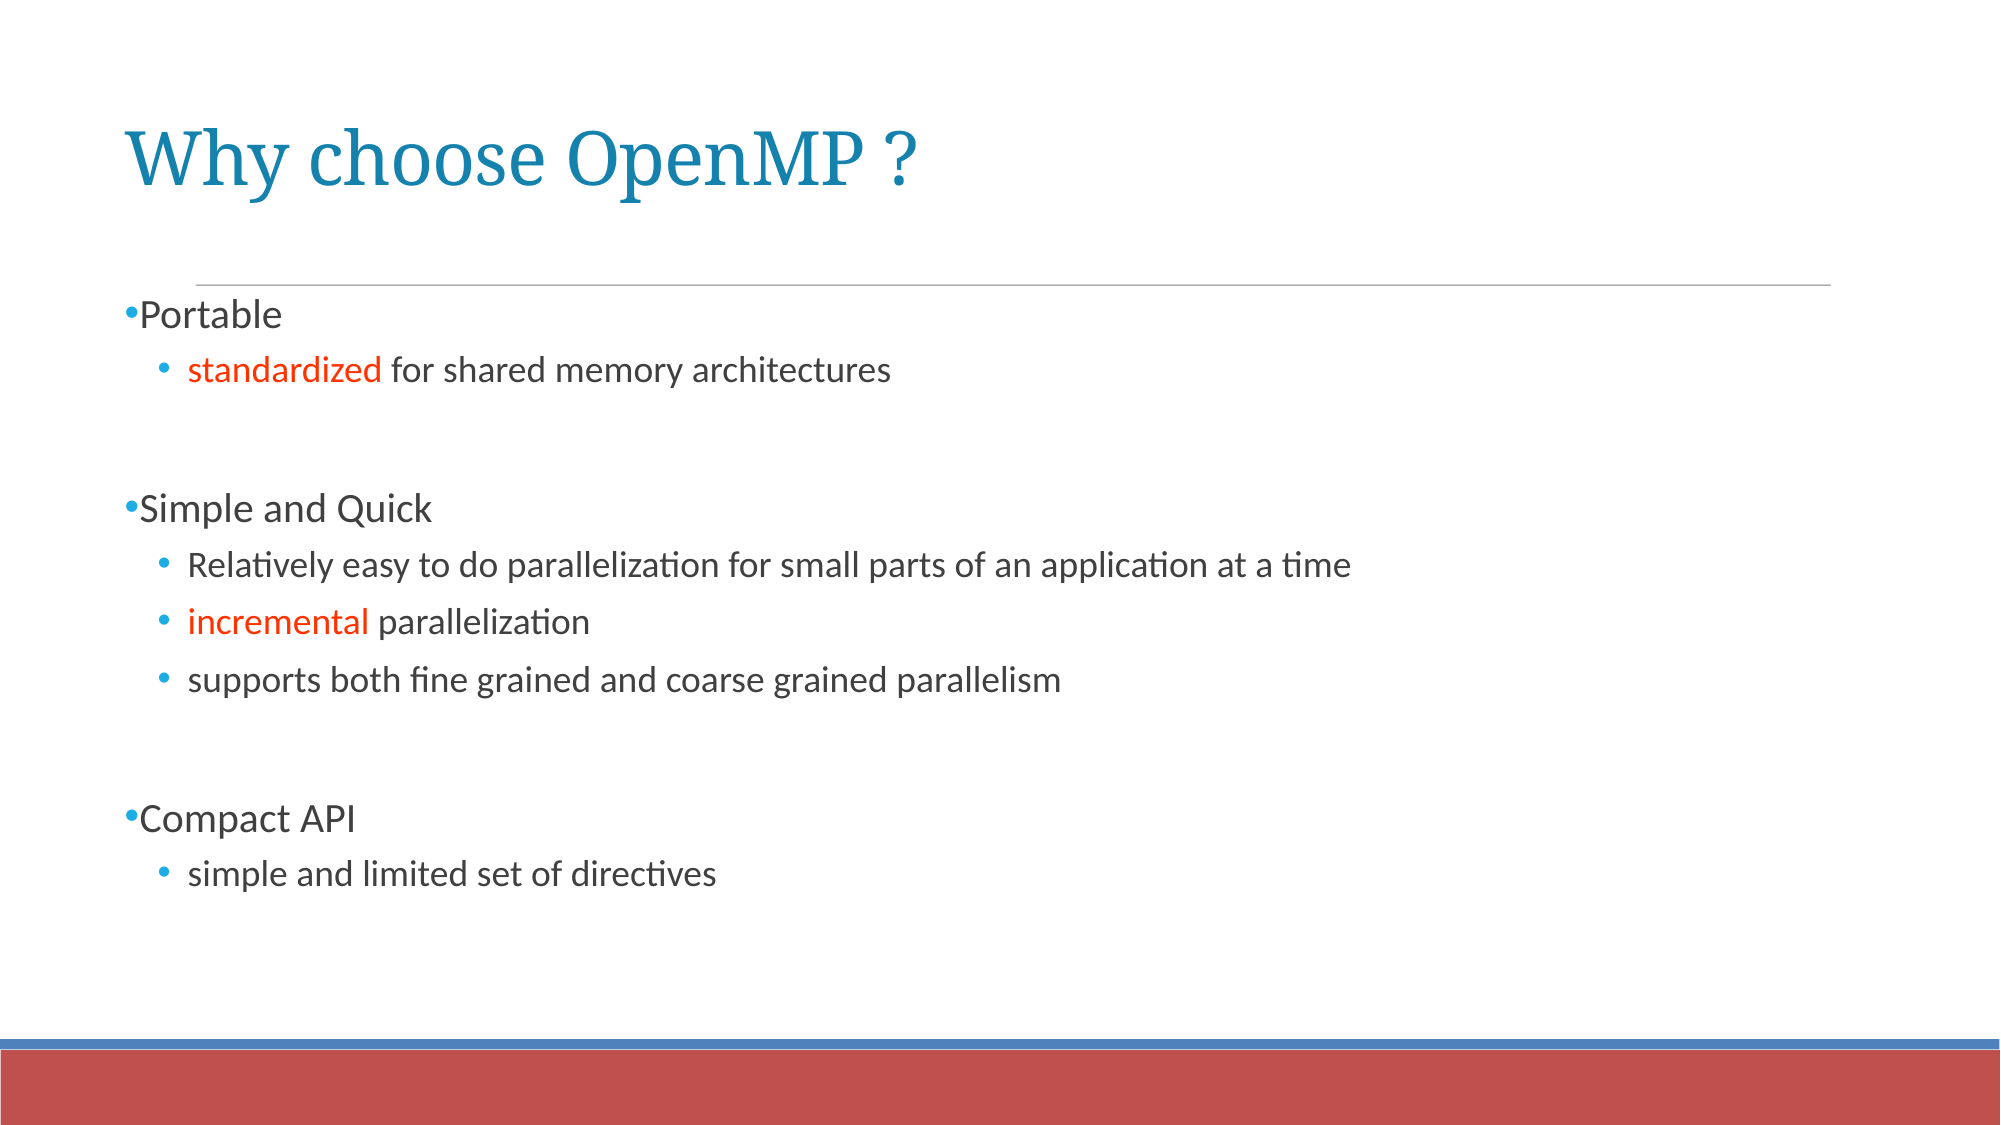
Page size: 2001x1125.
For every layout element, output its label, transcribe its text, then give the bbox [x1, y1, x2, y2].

text_box Portable standardized for shared memory architectures Simple and Quick Relatively easy to do parallelization for small parts of an application at a time incremental parallelization supports both fine grained and coarse grained parallelism Compact API simple and limited set of directives [109, 279, 1548, 1067]
text_box Why choose OpenMP ? [109, 102, 1460, 279]
